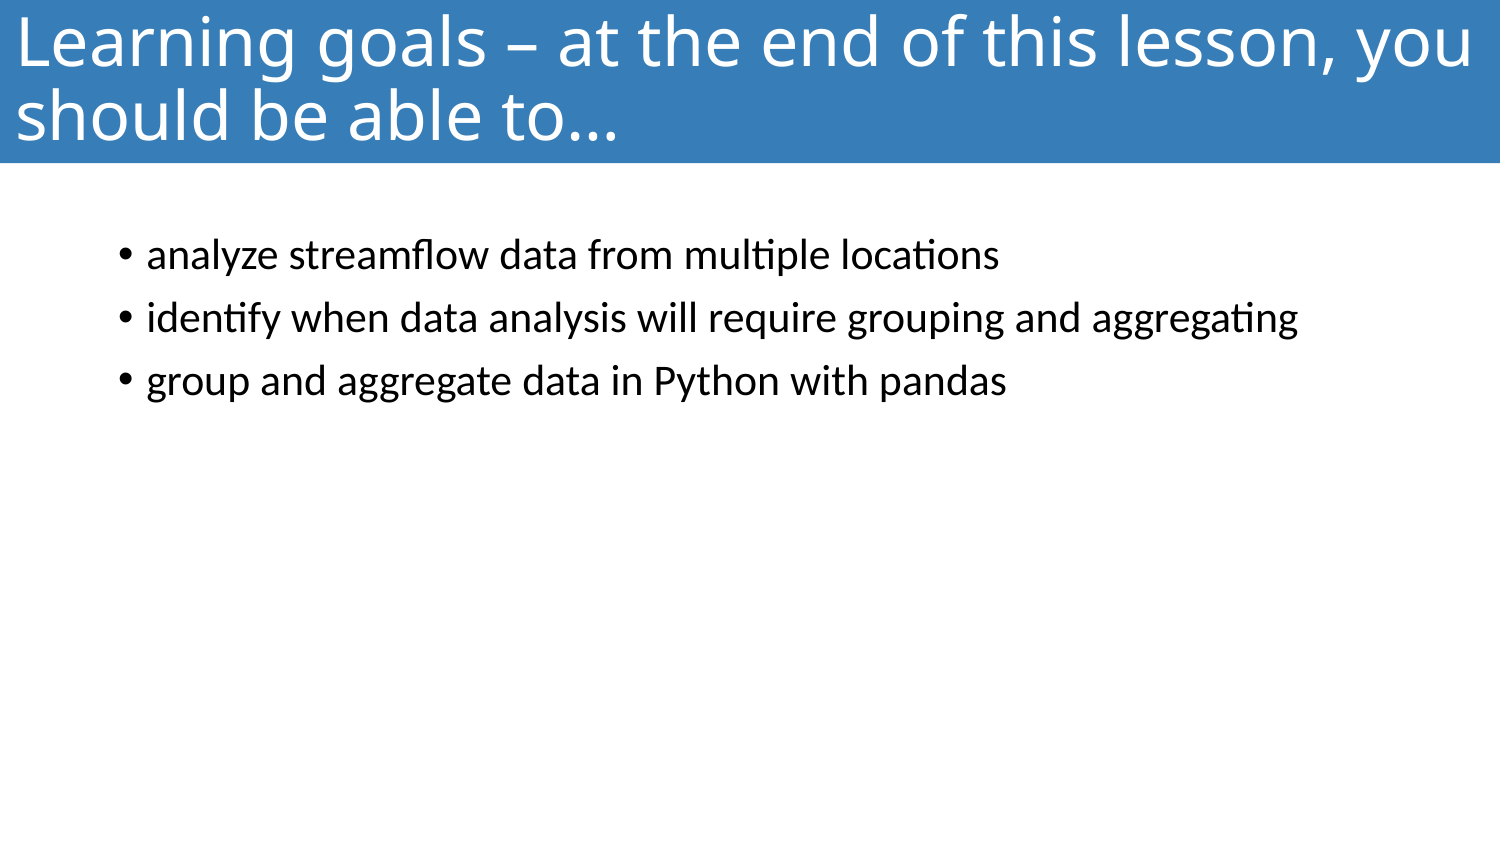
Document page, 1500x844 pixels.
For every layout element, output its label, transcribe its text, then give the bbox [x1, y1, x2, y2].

title Learning goals – at the end of this lesson, you should be able to… [0, 0, 1500, 164]
list analyze streamflow data from multiple locations identify when data analysis will require grouping and aggregating group and aggregate data in Python with pandas [103, 224, 1397, 760]
